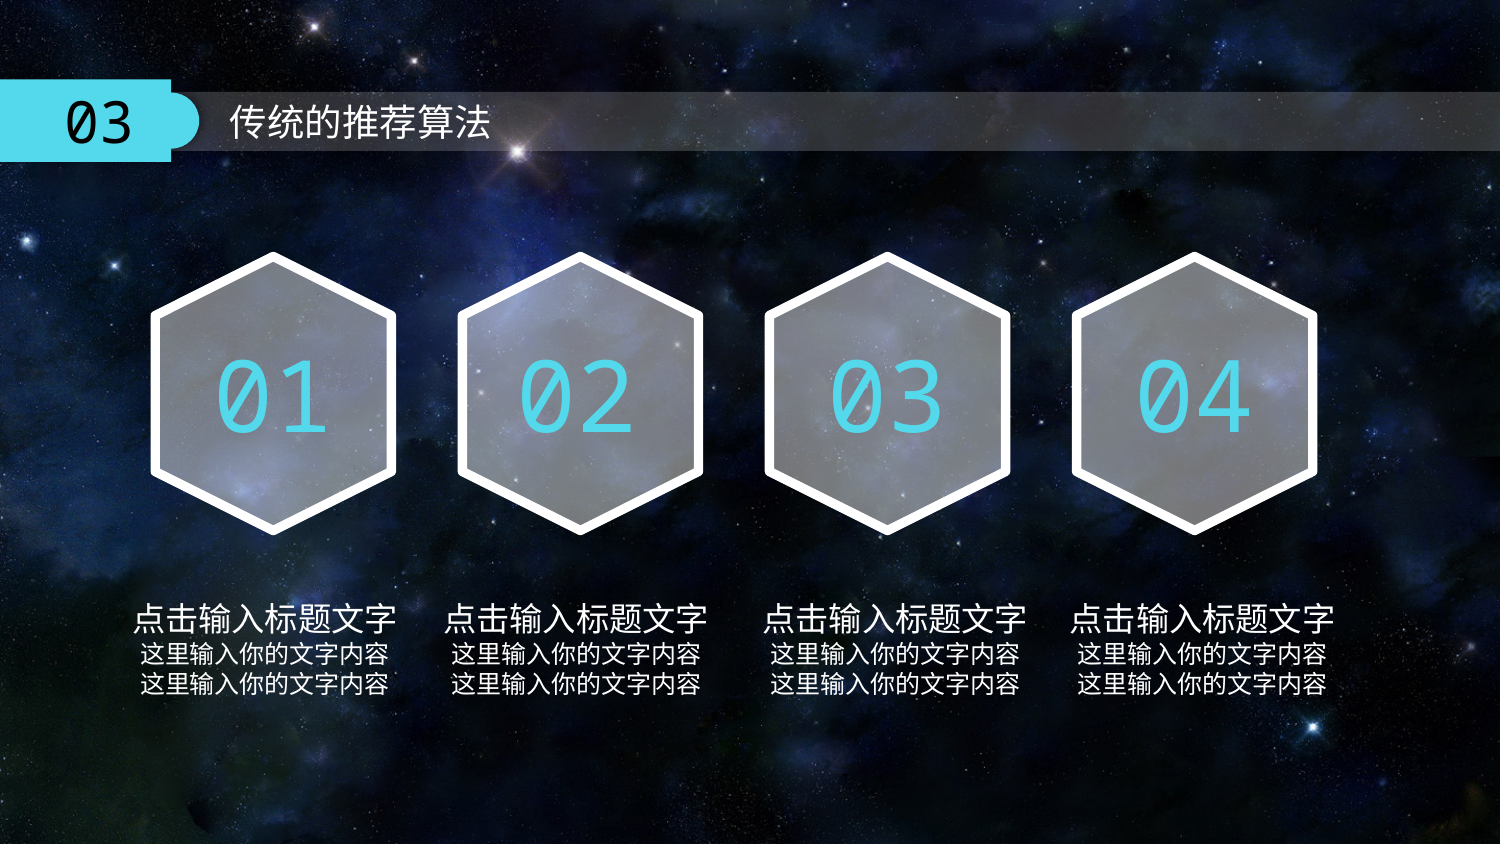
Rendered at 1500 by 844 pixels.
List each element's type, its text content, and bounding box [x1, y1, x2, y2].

picture [0, 151, 1500, 844]
picture [0, 0, 1500, 91]
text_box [745, 590, 1046, 708]
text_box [769, 256, 1006, 531]
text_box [1052, 590, 1353, 708]
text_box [461, 256, 699, 531]
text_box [115, 590, 416, 708]
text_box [154, 256, 392, 531]
text_box 这里输入你的文字内容这里输入你的文字内容这里输入你的文字内容这里输入你的文字内容这里输入你的文字内容这里输入你的文字内容这里输入你的文字内容这里输入你的文字内容 [188, 91, 1500, 151]
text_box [426, 590, 727, 708]
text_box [1076, 256, 1313, 531]
